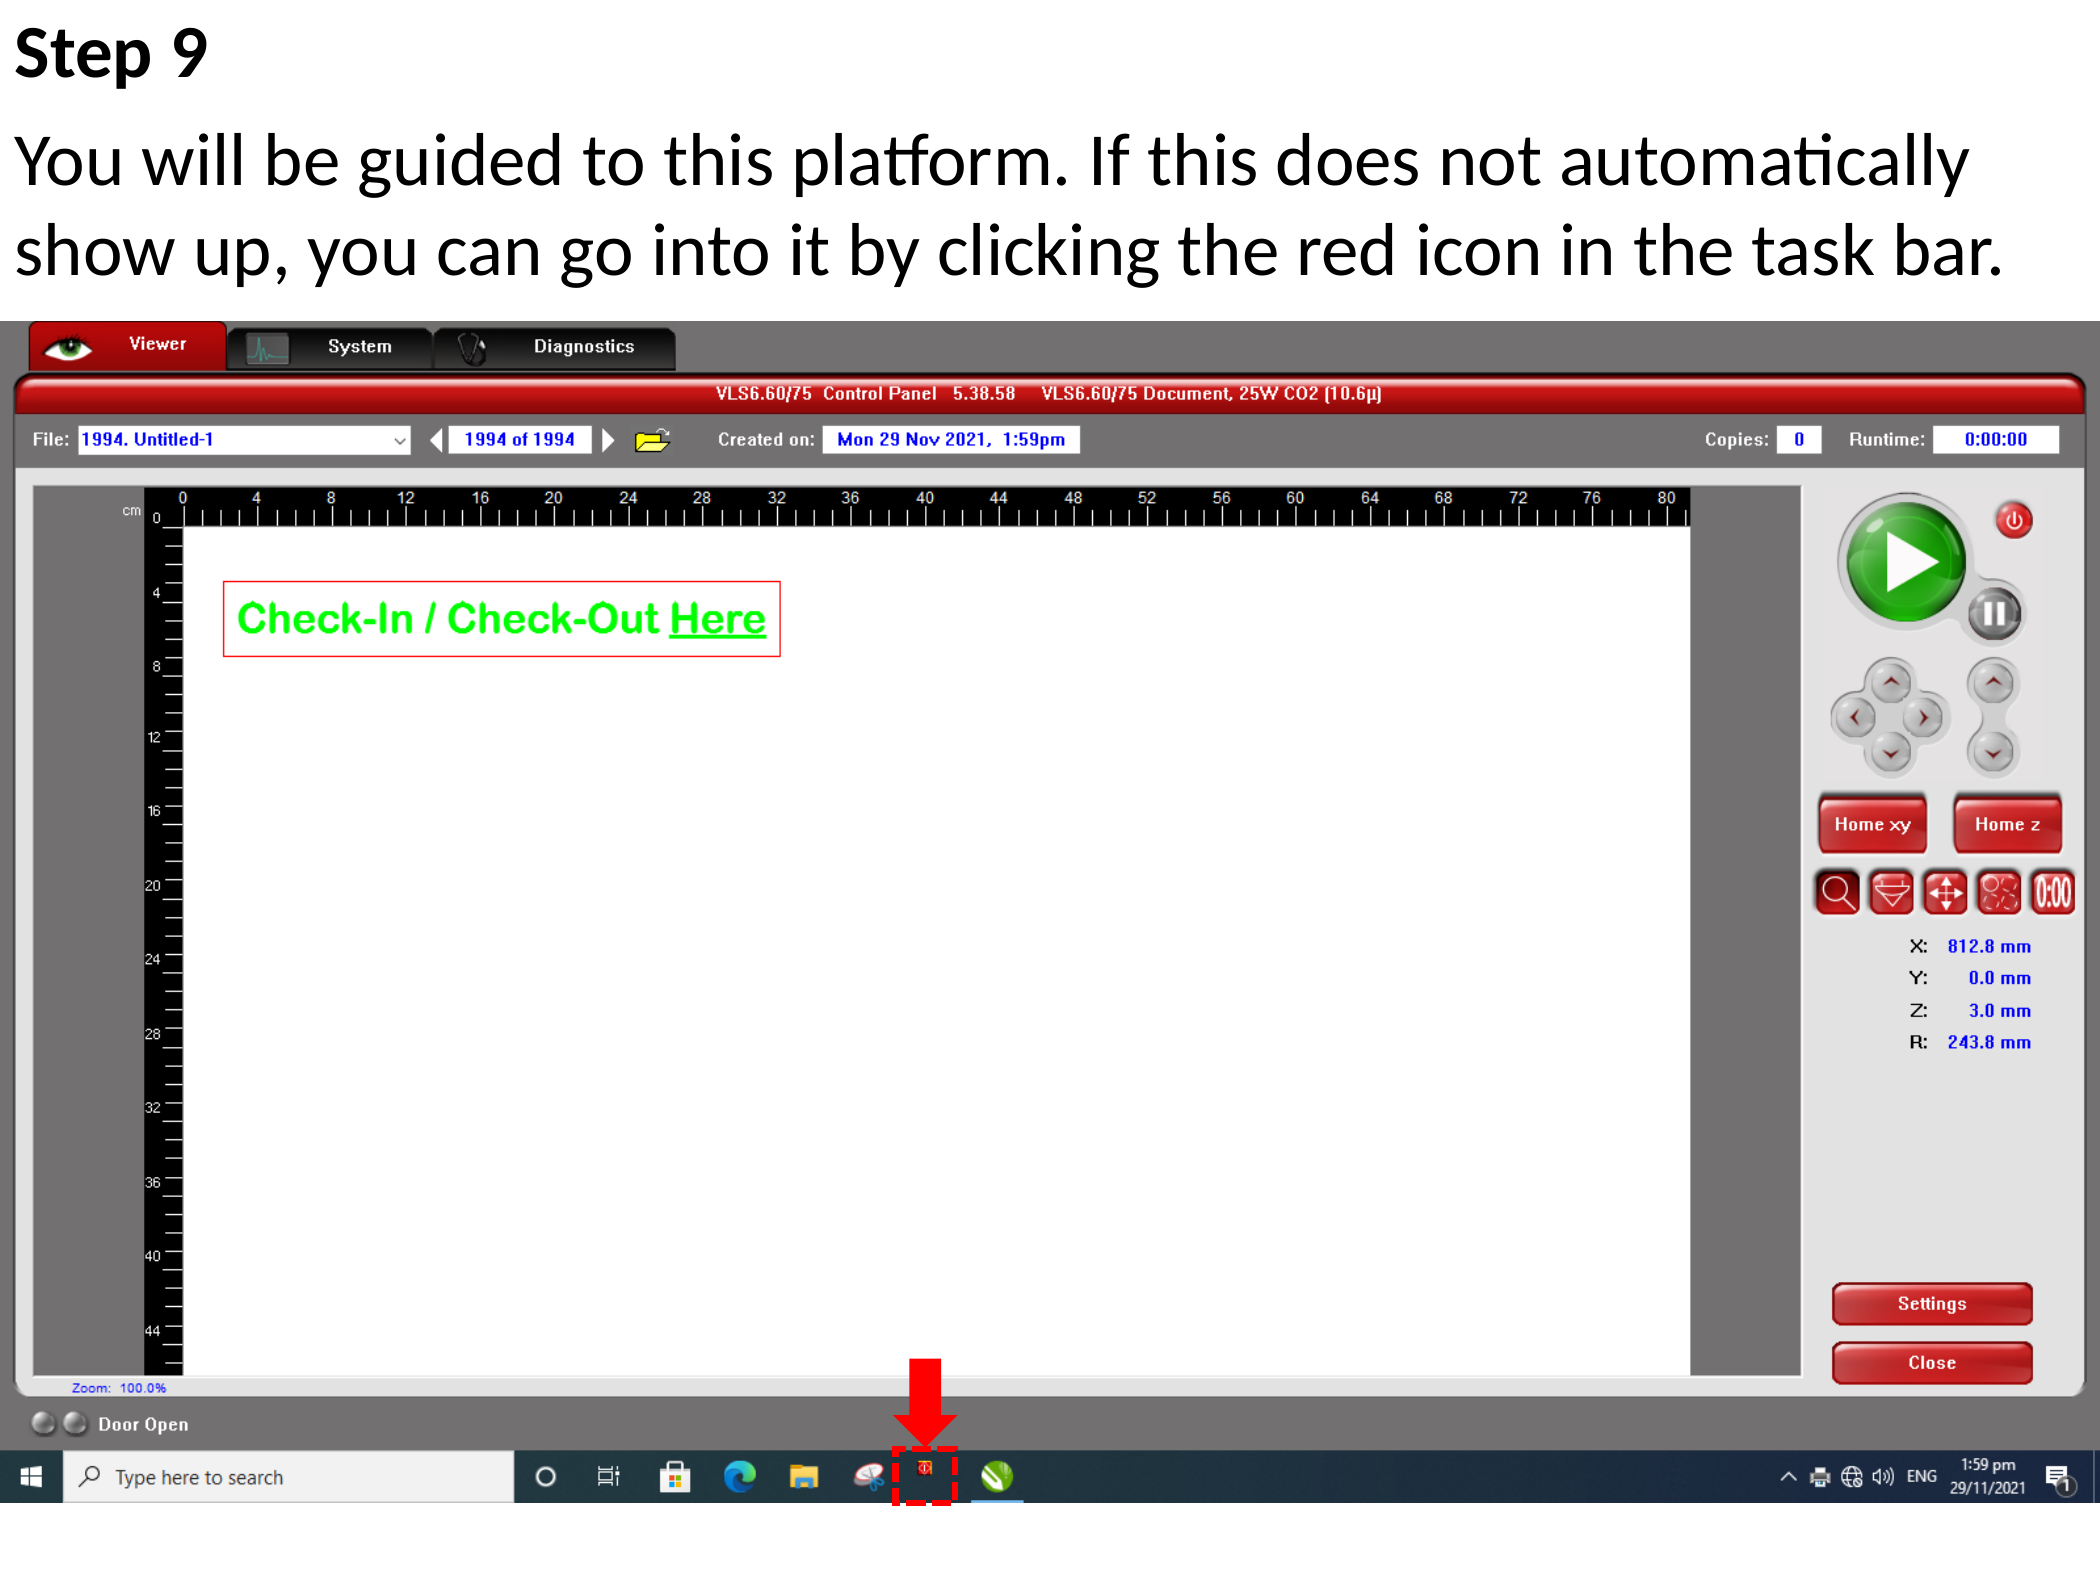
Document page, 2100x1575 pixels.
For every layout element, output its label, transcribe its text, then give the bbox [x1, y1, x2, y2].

text_box You will be guided to this platform. If this does not automatically show up, you can go into it by clicking the red icon in the task bar. [0, 103, 2100, 298]
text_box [0, 321, 2100, 1503]
text_box Step 9 [0, 0, 922, 101]
